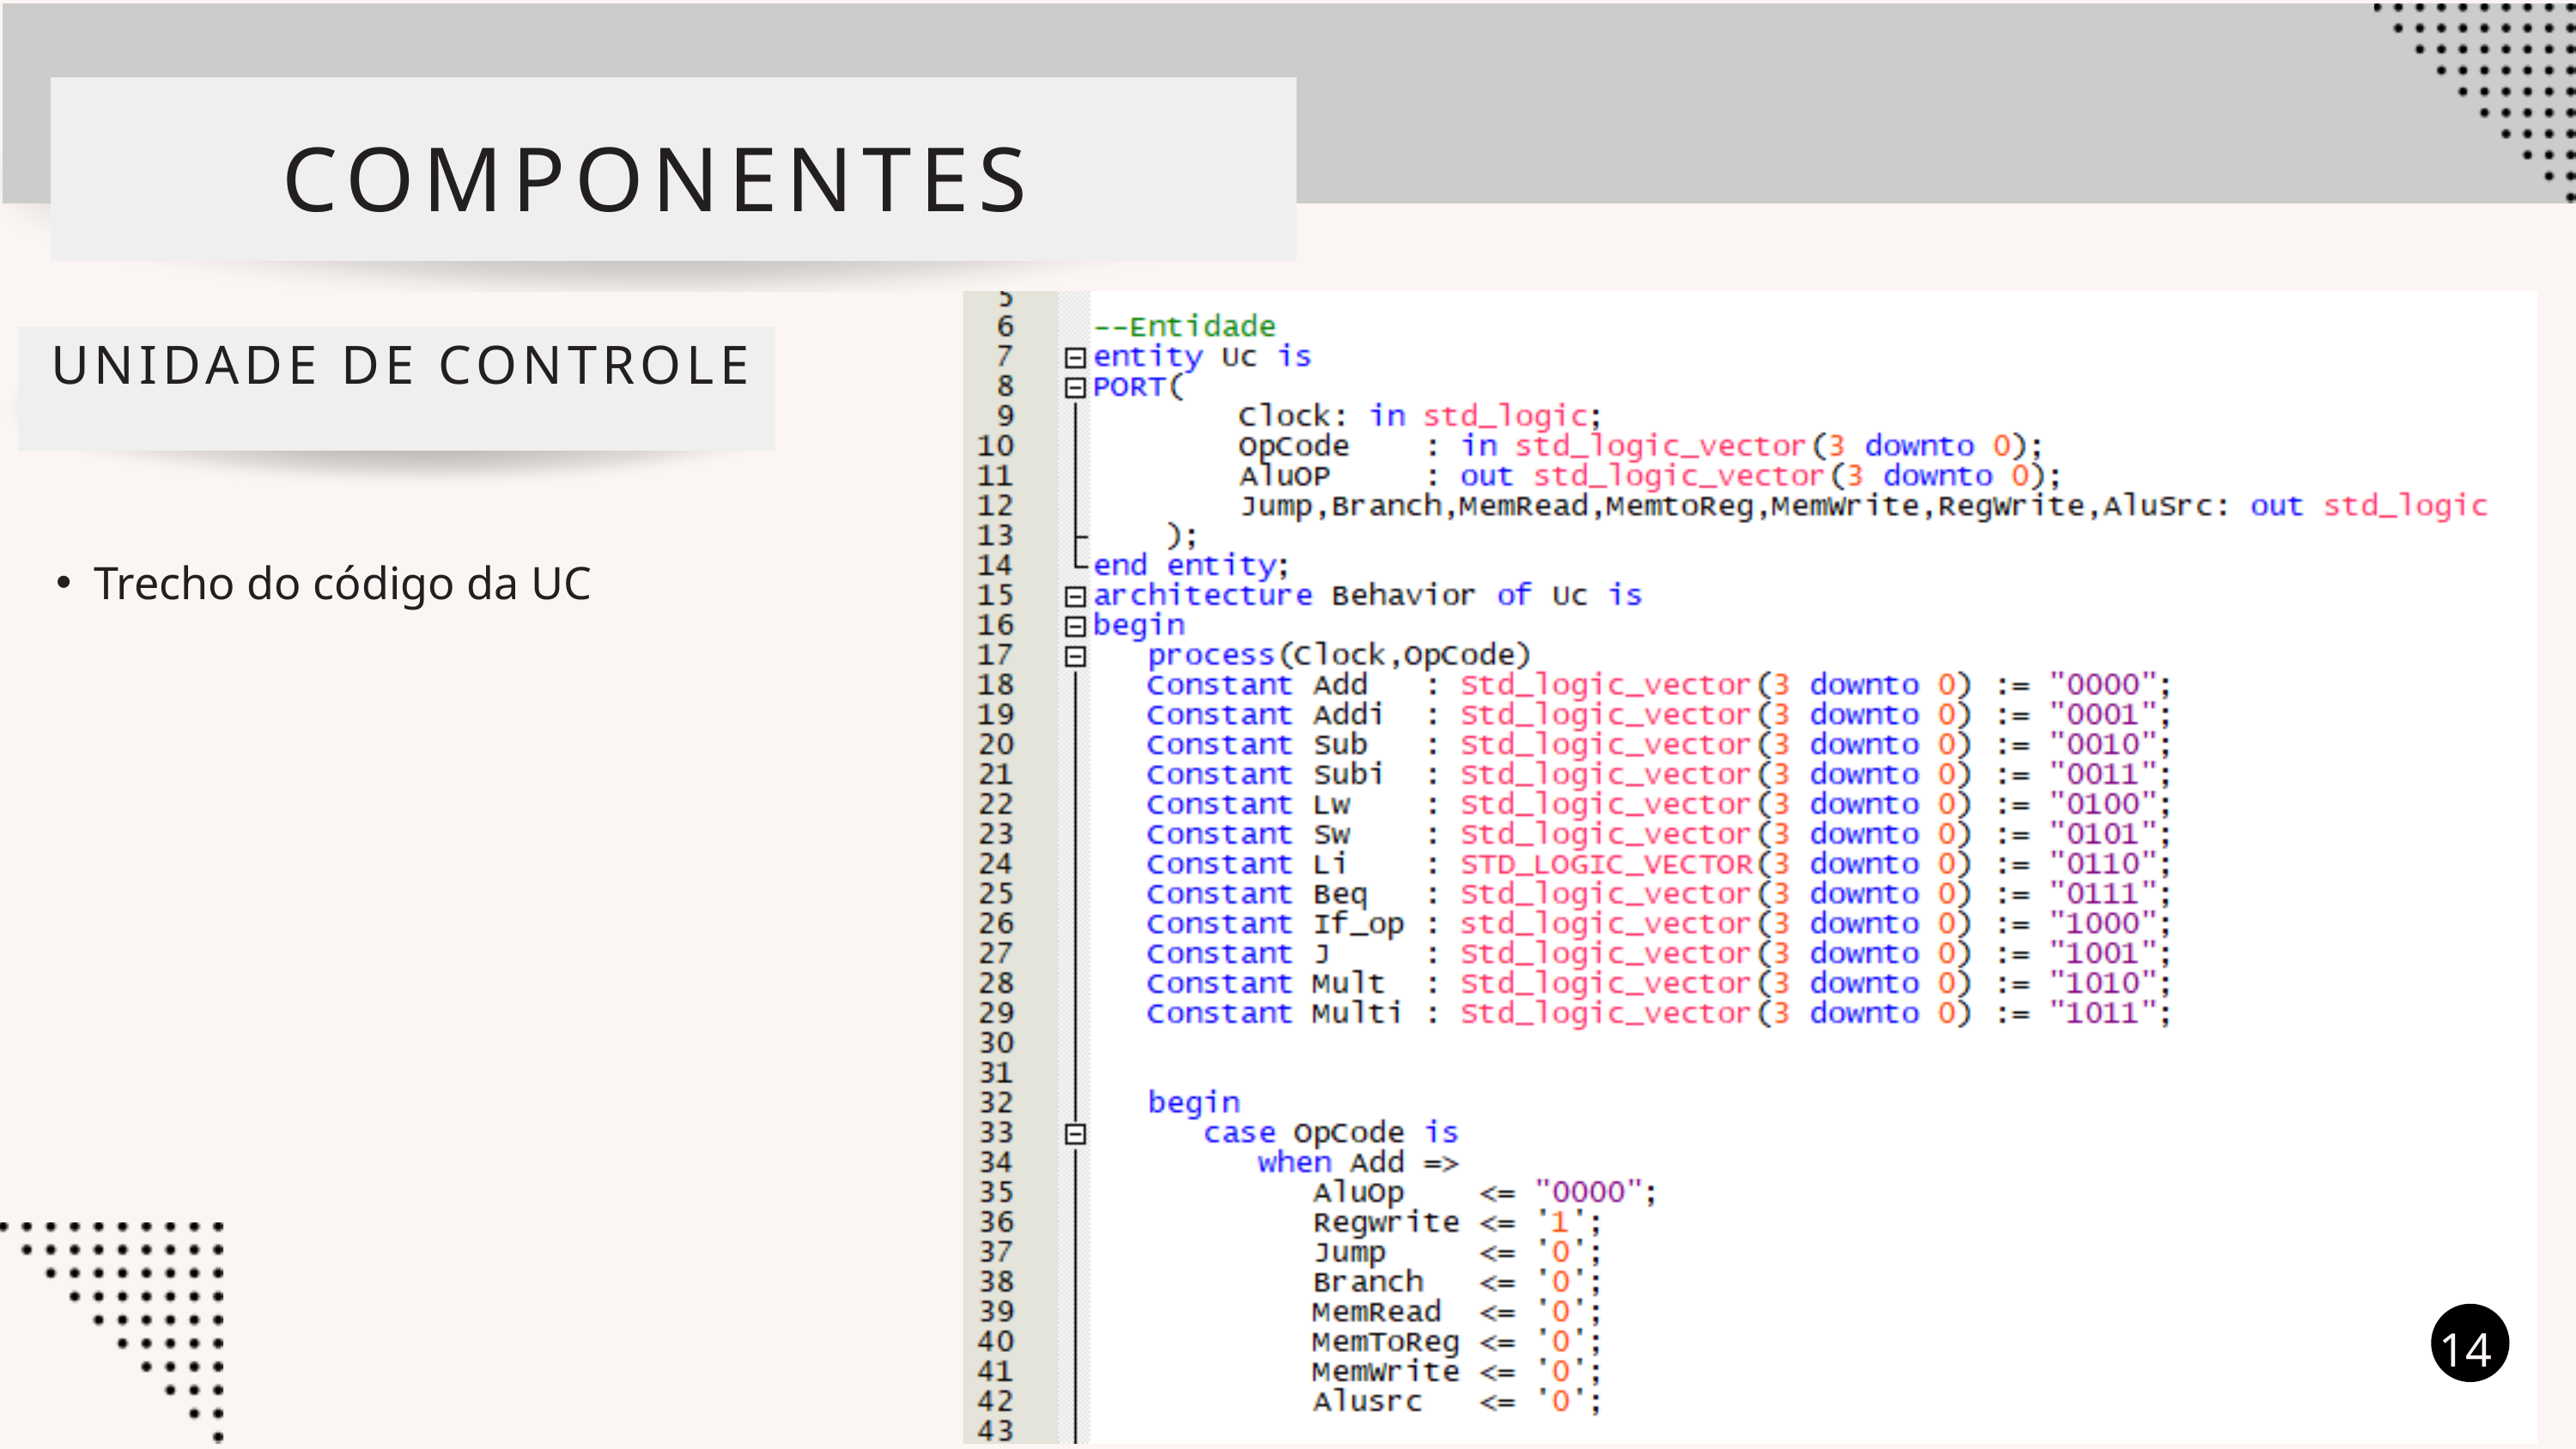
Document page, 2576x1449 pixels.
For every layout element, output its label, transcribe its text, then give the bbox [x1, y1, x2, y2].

text_box Trecho do código da UC [17, 550, 708, 609]
text_box UNIDADE DE CONTROLE [51, 322, 849, 468]
text_box [0, 1222, 224, 1444]
text_box [2373, 3, 2576, 203]
text_box 14 [2422, 1303, 2429, 1376]
text_box [3, 327, 761, 489]
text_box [2431, 1303, 2510, 1383]
text_box [0, 115, 1183, 292]
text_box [17, 327, 776, 451]
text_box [50, 77, 1297, 262]
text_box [1189, 0, 1390, 1391]
text_box [963, 291, 2538, 1444]
